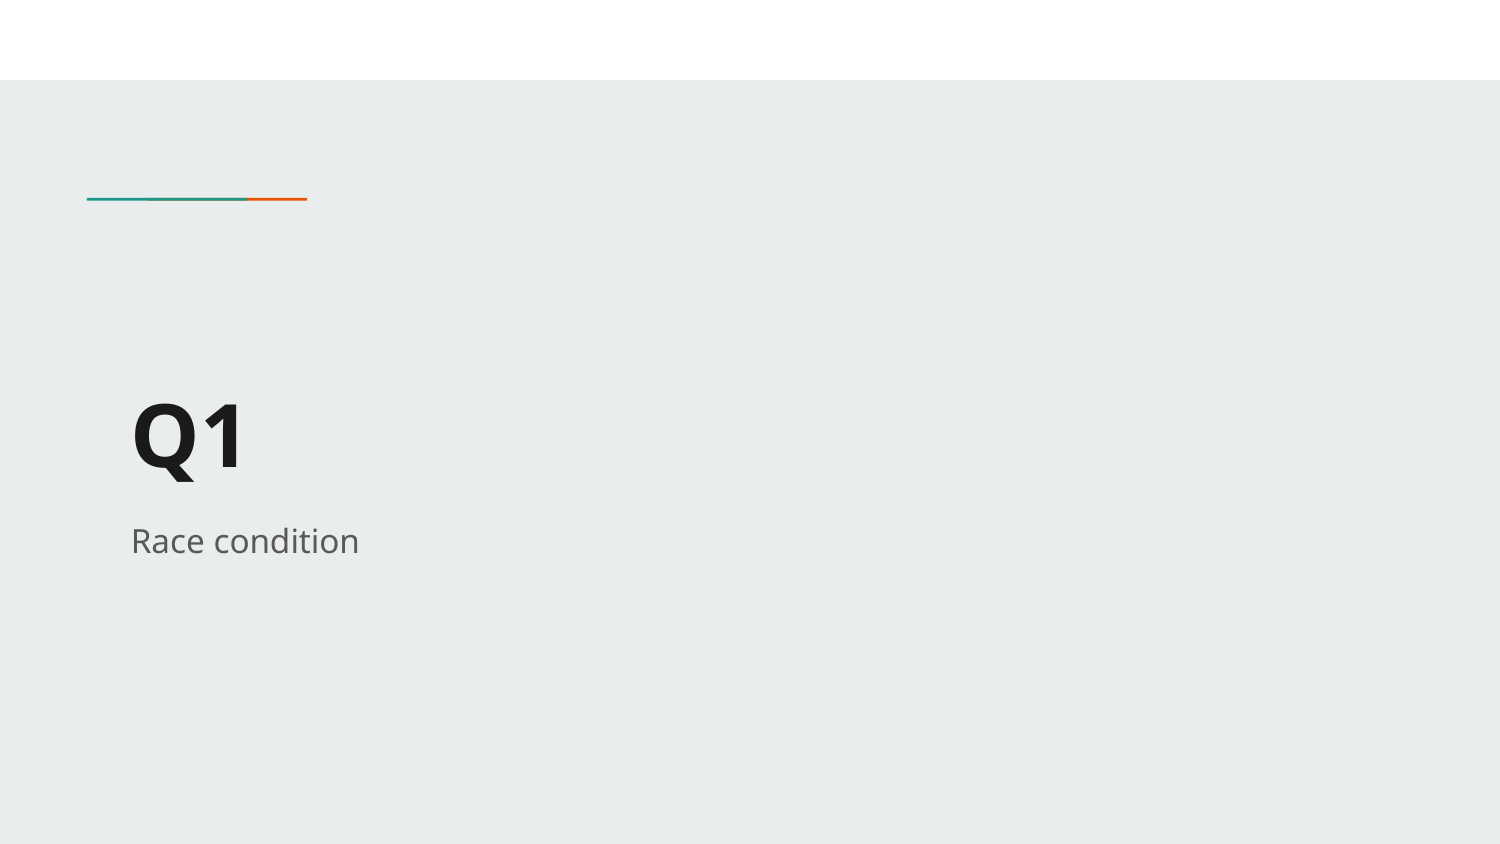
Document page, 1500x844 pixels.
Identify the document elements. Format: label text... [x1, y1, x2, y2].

subtitle Race condition [119, 520, 1381, 610]
title Q1 [119, 216, 1381, 490]
